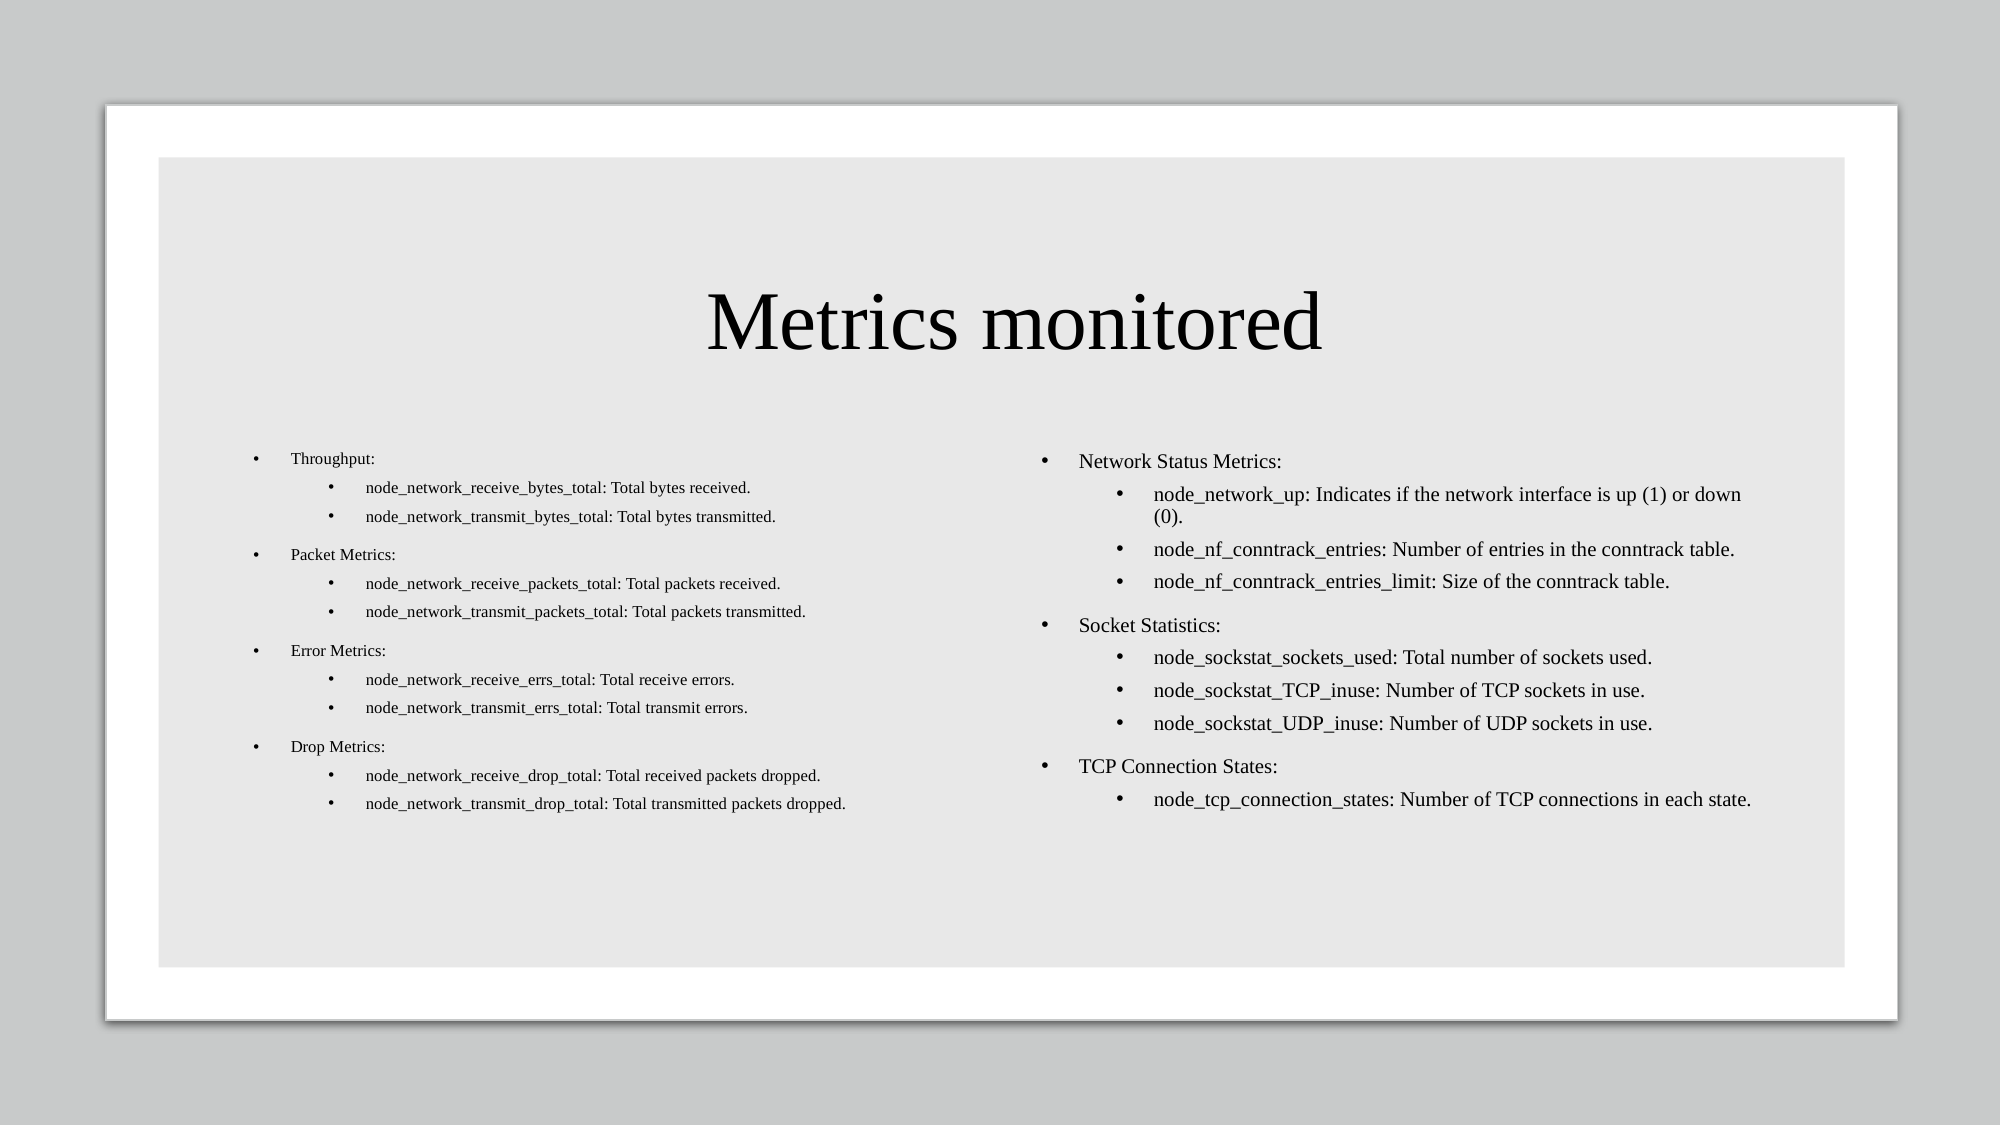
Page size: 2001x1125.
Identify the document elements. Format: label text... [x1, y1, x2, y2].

title Metrics monitored [238, 236, 1774, 408]
list Throughput: node_network_receive_bytes_total: Total bytes received. node_network_transmit_bytes_total: Total bytes transmitted. Packet Metrics: node_network_receive_packets_total: Total packets received. node_network_transmit_packets_total: Total packets transmitted. Error Metrics: node_network_receive_errs_total: Total receive errors. node_network_transmit_errs_total: Total transmit errors. Drop Metrics: node_network_receive_drop_total: Total received packets dropped. node_network_transmit_drop_total: Total transmitted packets dropped. [238, 443, 974, 887]
list Network Status Metrics: node_network_up: Indicates if the network interface is up (1) or down (0). node_nf_conntrack_entries: Number of entries in the conntrack table. node_nf_conntrack_entries_limit: Size of the conntrack table. Socket Statistics: node_sockstat_sockets_used: Total number of sockets used. node_sockstat_TCP_inuse: Number of TCP sockets in use. node_sockstat_UDP_inuse: Number of UDP sockets in use. TCP Connection States: node_tcp_connection_states: Number of TCP connections in each state. [1026, 443, 1774, 887]
text_box [0, 0, 2000, 1125]
text_box [157, 156, 1846, 969]
text_box [104, 103, 1899, 1022]
